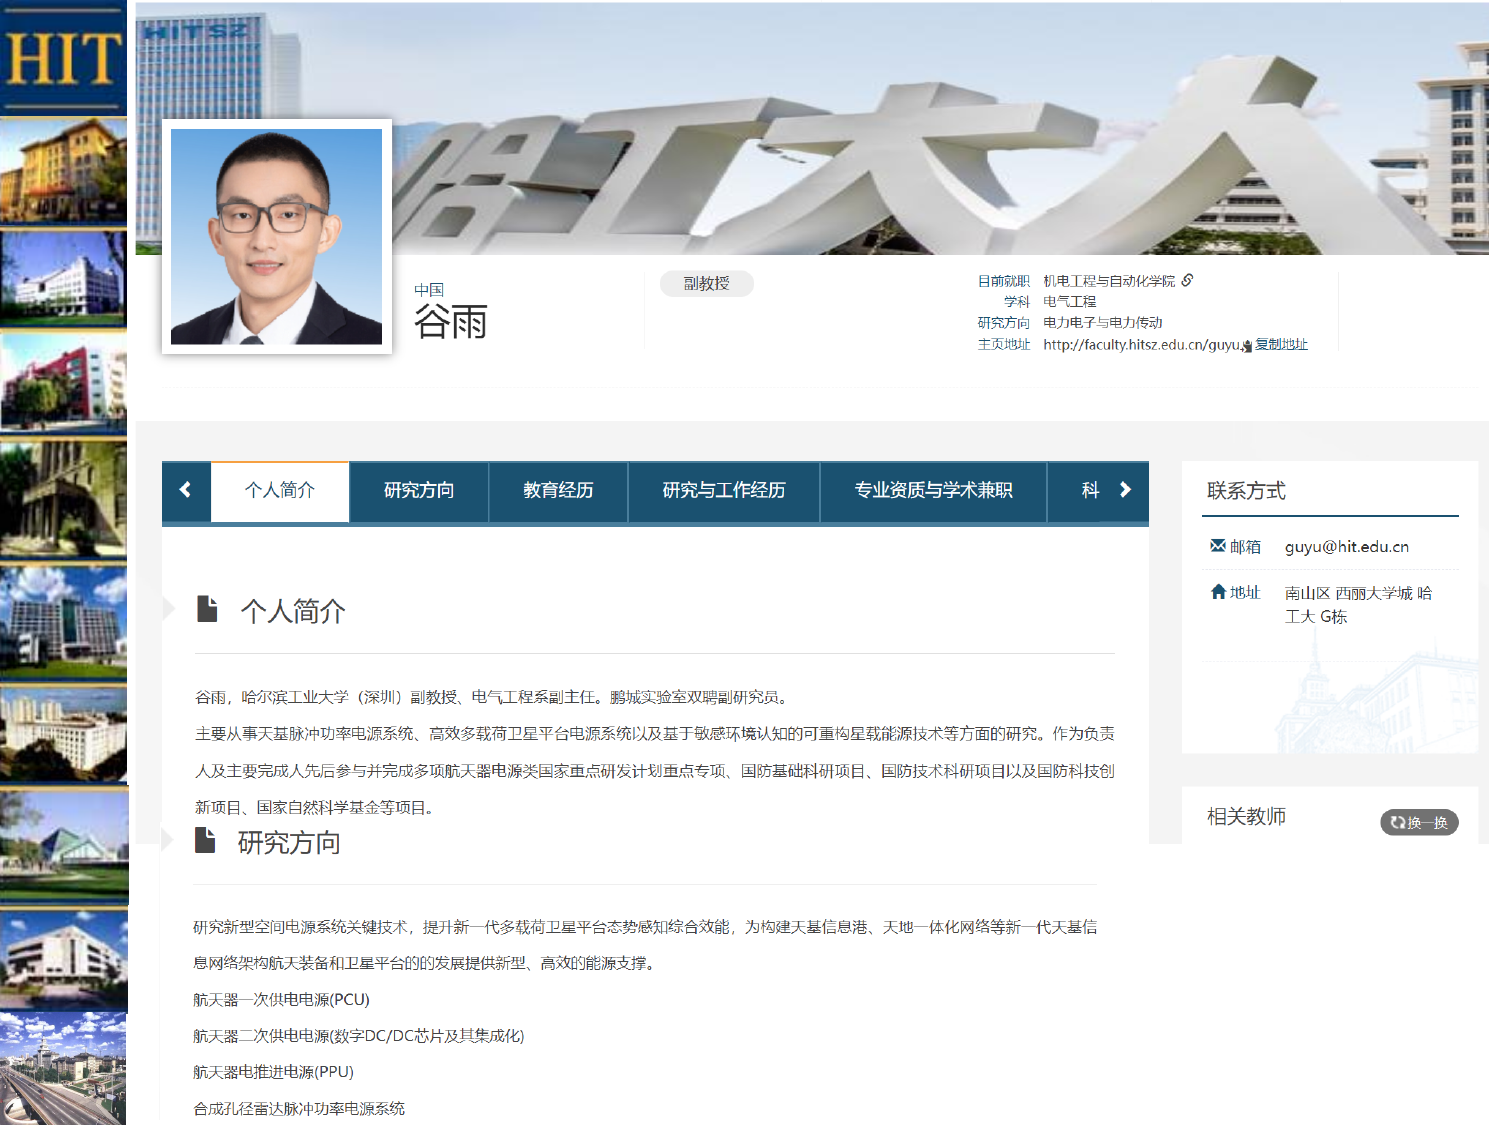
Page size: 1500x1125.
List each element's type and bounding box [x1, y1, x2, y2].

picture [135, 0, 1490, 1120]
